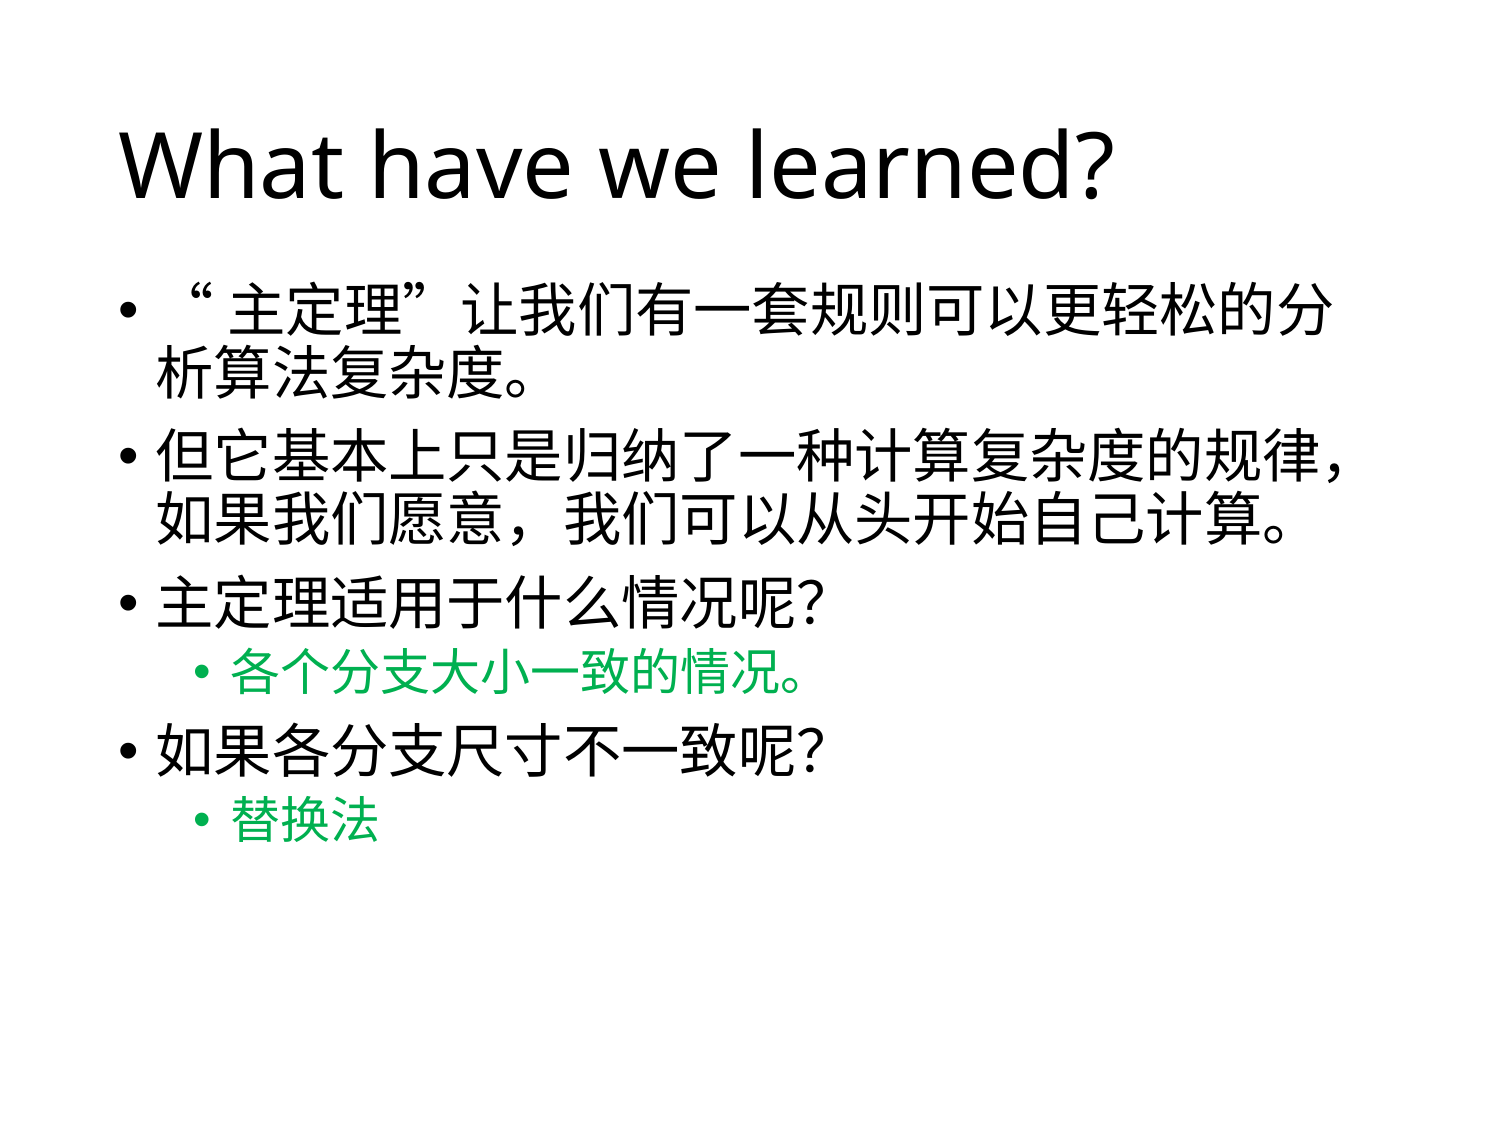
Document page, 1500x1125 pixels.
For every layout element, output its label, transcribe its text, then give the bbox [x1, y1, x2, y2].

title What have we learned? [103, 59, 1397, 273]
list “主定理”让我们有一套规则可以更轻松的分析算法复杂度。 但它基本上只是归纳了一种计算复杂度的规律，如果我们愿意，我们可以从头开始自己计算。 主定理适用于什么情况呢？ 各个分支大小一致的情况。 如果各分支尺寸不一致呢？ 替换法 [103, 273, 1397, 953]
